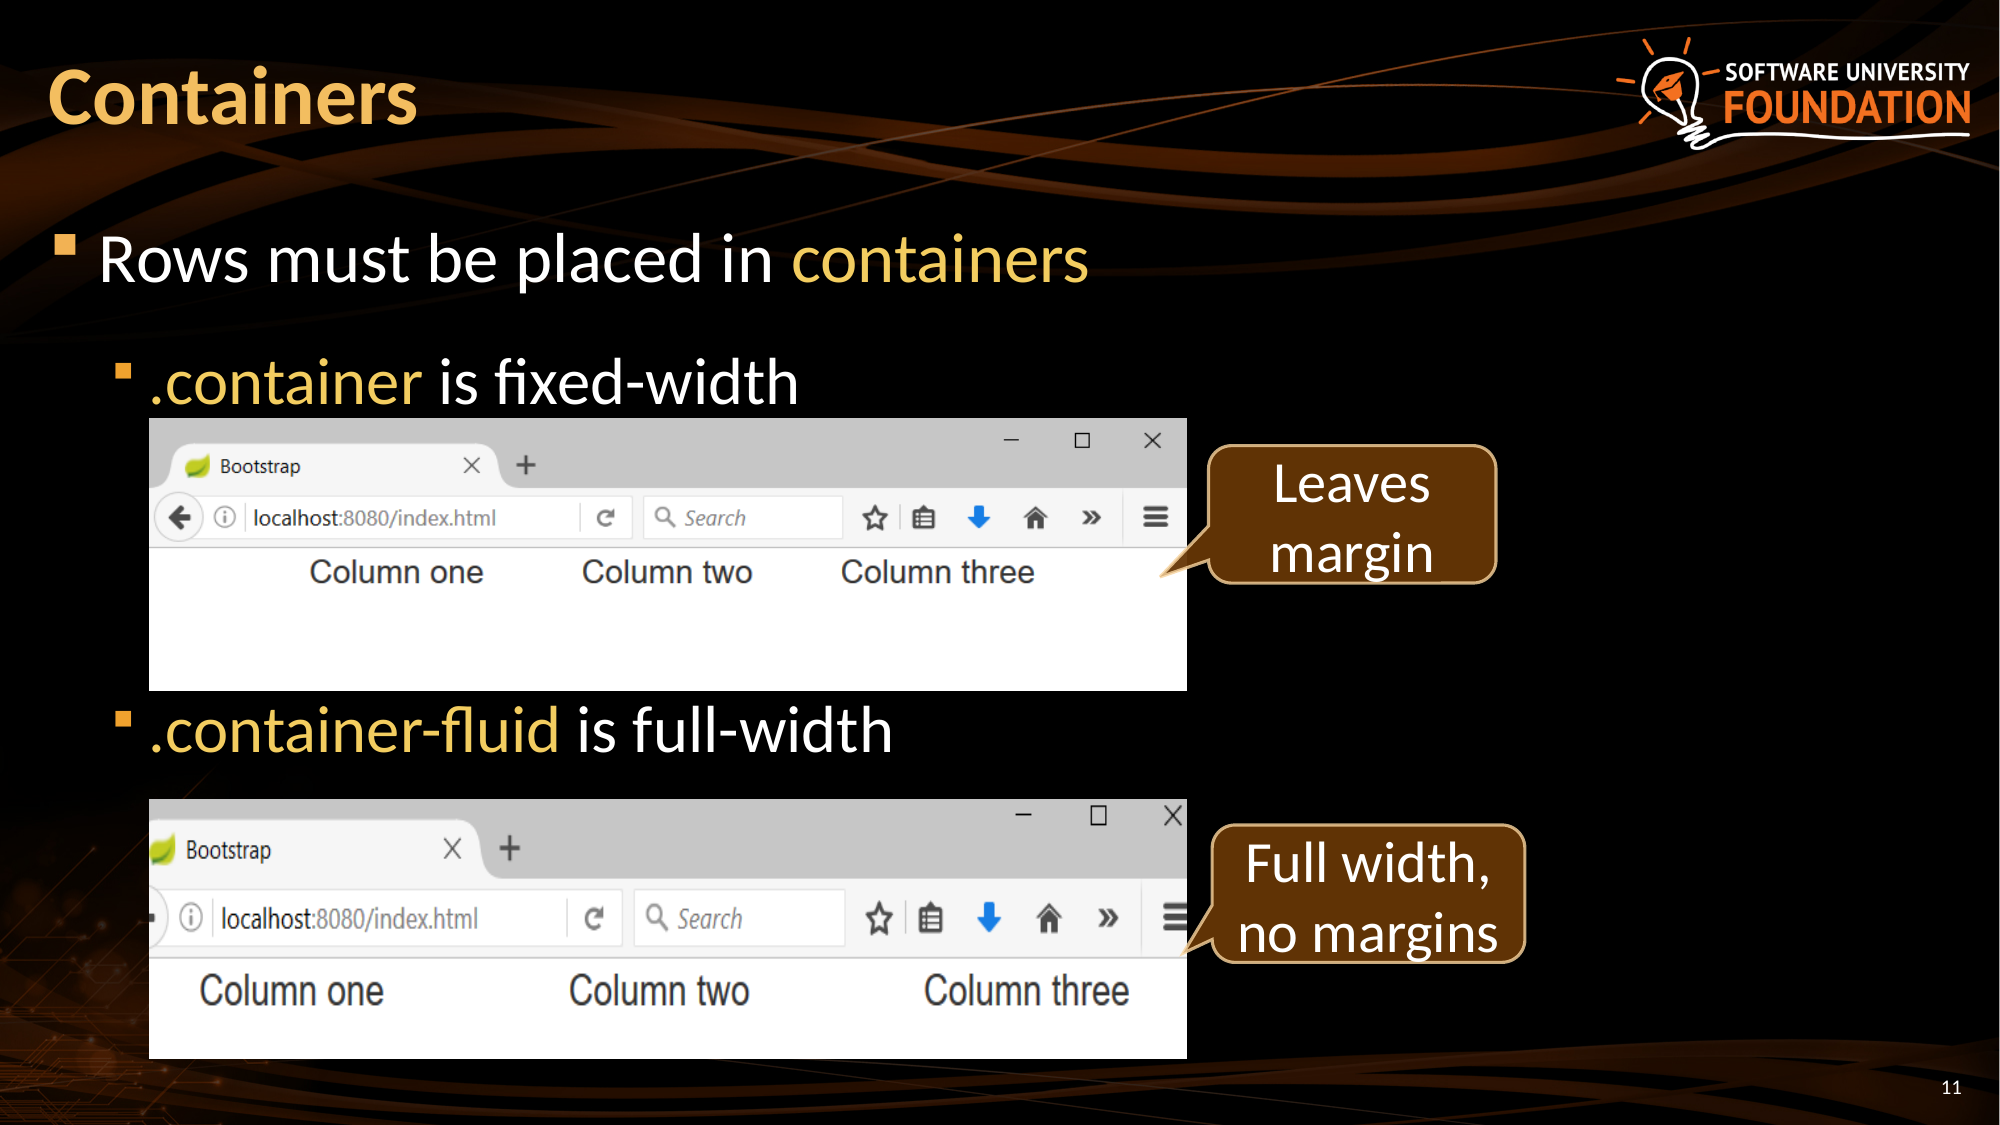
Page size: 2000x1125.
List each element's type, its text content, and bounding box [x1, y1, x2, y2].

text_box Full width, no margins [1187, 823, 1526, 964]
title Containers [30, 6, 1602, 189]
text_box Leaves margin [1187, 444, 1498, 585]
list Rows must be placed in containers .container is fixed-width .container-fluid is full-width [31, 188, 1938, 1103]
slide_number 11 [1938, 1070, 1968, 1103]
picture [0, 0, 2000, 1125]
